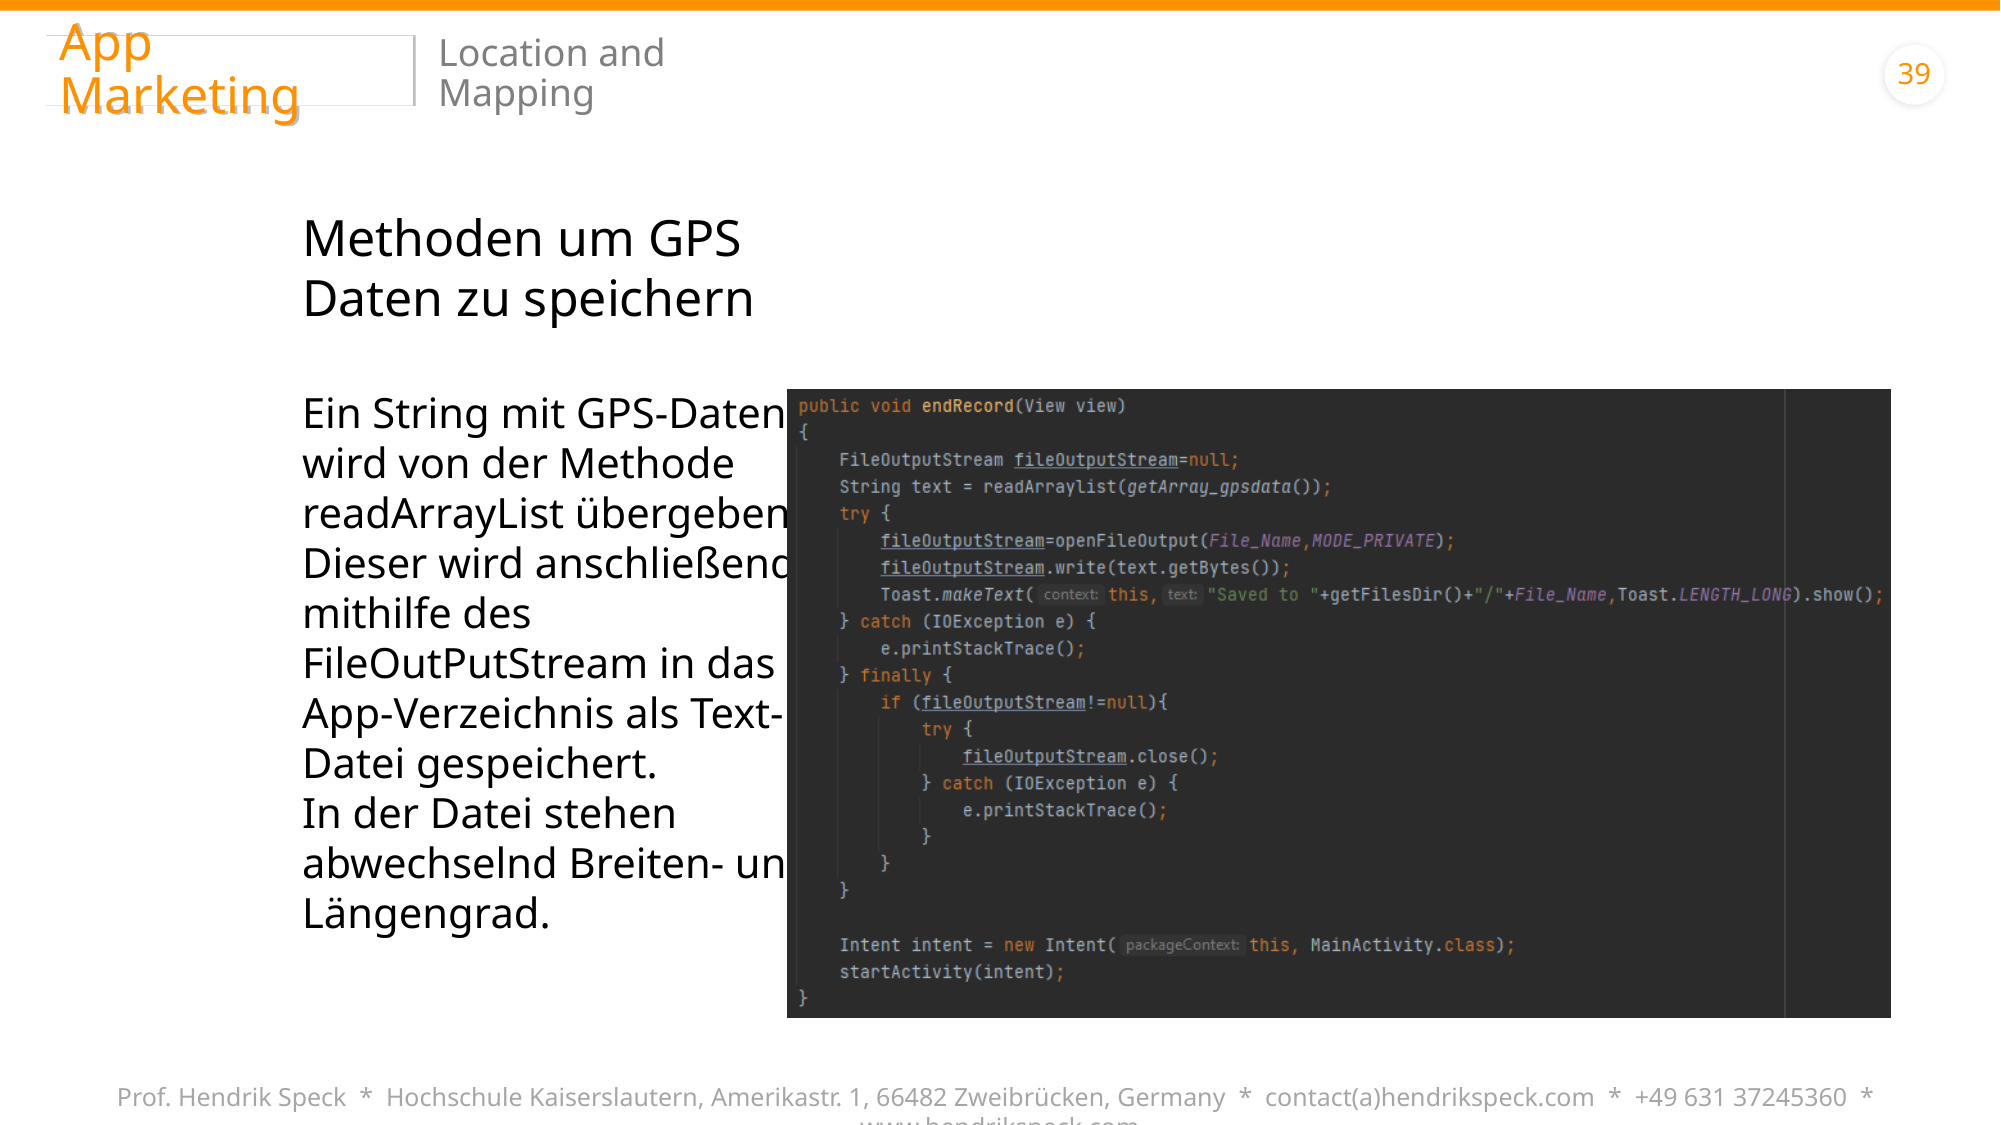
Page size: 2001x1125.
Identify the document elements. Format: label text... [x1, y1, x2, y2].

list Location and Mapping [414, 46, 823, 103]
slide_number 39 [1871, 49, 1958, 101]
list App Marketing [44, 35, 413, 106]
text_box Methoden um GPS Daten zu speichern Ein String mit GPS-Daten wird von der Methode readArrayList übergeben. Dieser wird anschließend mithilfe des FileOutPutStream in das App-Verzeichnis als Text-Datei gespeichert. In der Datei stehen abwechselnd Breiten- und Längengrad. [287, 199, 838, 1125]
picture [787, 389, 1891, 1018]
